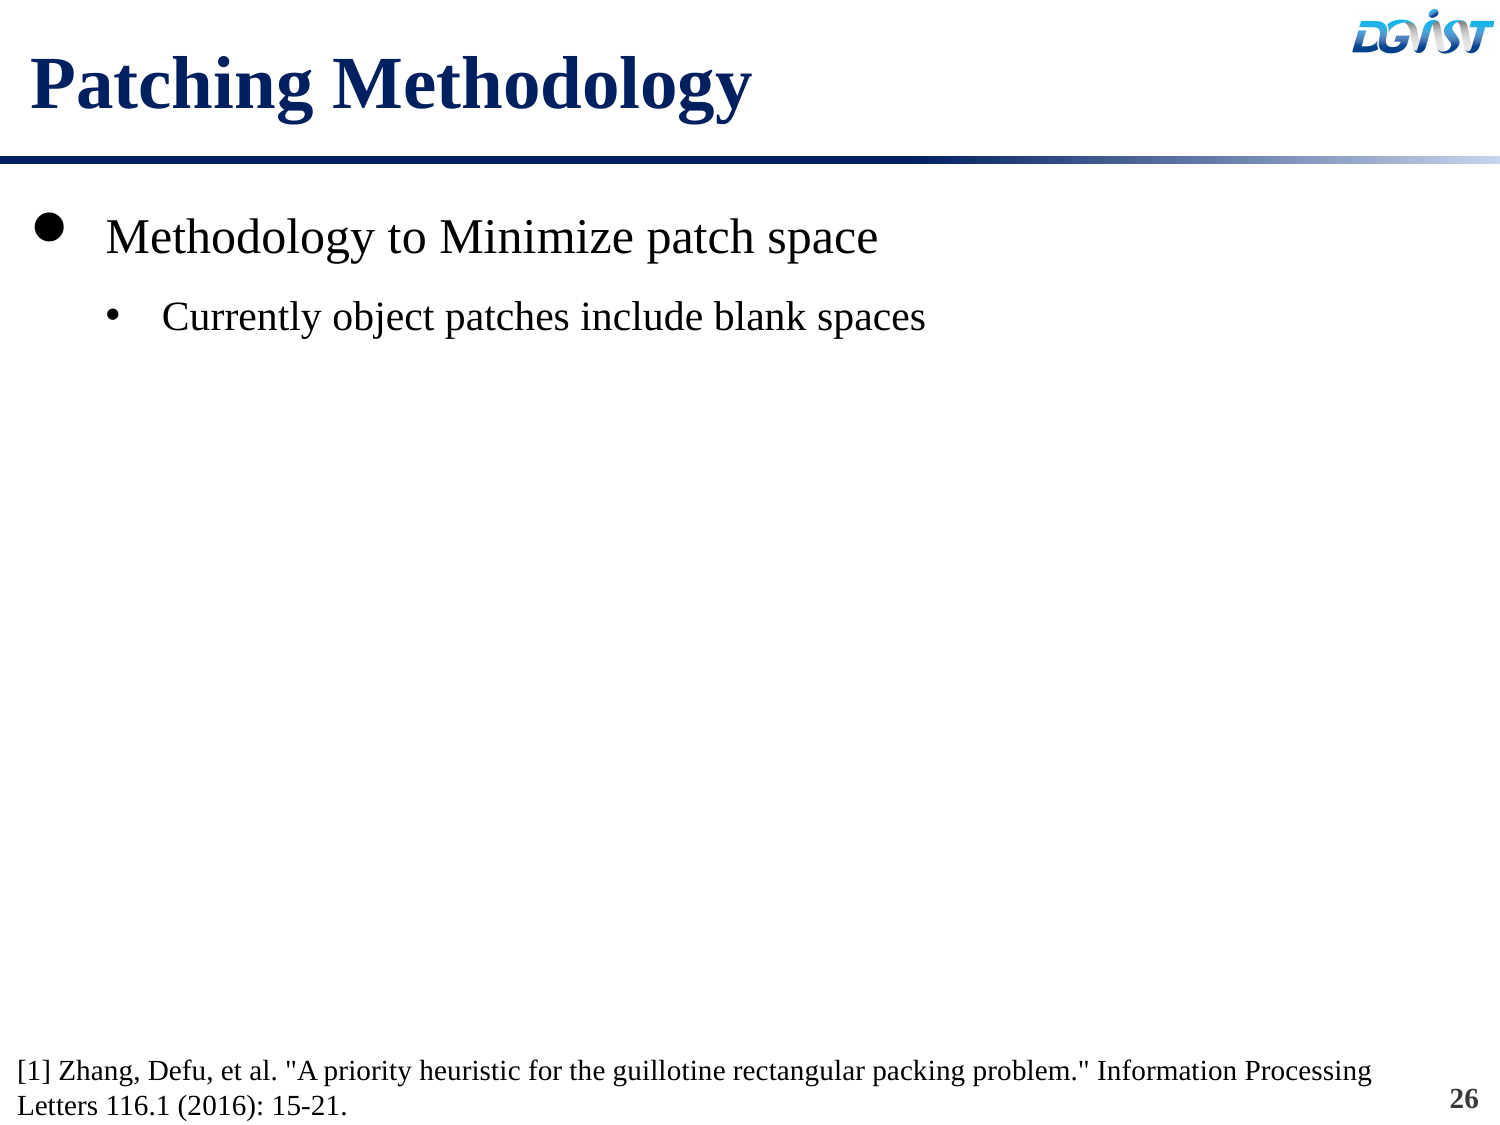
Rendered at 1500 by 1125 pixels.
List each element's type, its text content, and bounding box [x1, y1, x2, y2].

text_box Methodology to Minimize patch space Currently object patches include blank spaces [15, 166, 1476, 347]
picture [1352, 7, 1494, 55]
text_box [1] Zhang, Defu, et al. "A priority heuristic for the guillotine rectangular packing problem." Information Processing Letters 116.1 (2016): 15-21. [2, 1044, 1463, 1125]
text_box Patching Methodology [15, 19, 1440, 139]
text_box [0, 155, 1500, 165]
text_box 26 [1463, 1072, 1494, 1118]
